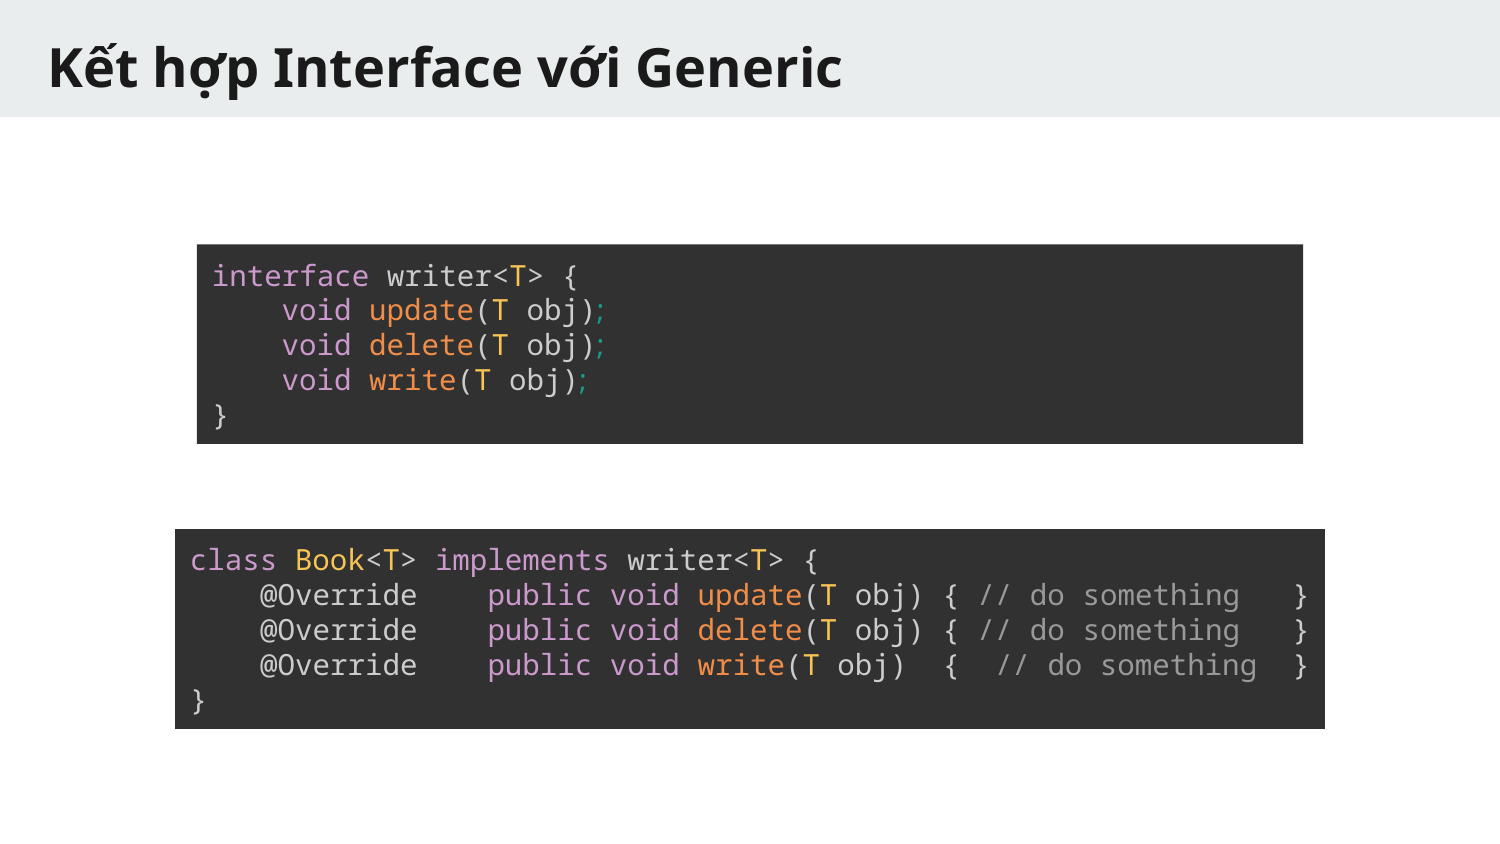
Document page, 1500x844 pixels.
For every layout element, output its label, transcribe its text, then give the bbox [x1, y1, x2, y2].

title Kết hợp Interface với Generic [32, 18, 1446, 107]
text_box class Book<T> implements writer<T> { @Override public void update(T obj) { // do something } @Override public void delete(T obj) { // do something } @Override public void write(T obj) { // do something } } [175, 529, 1325, 729]
text_box interface writer<T> { void update(T obj); void delete(T obj); void write(T obj); } [196, 244, 1304, 444]
